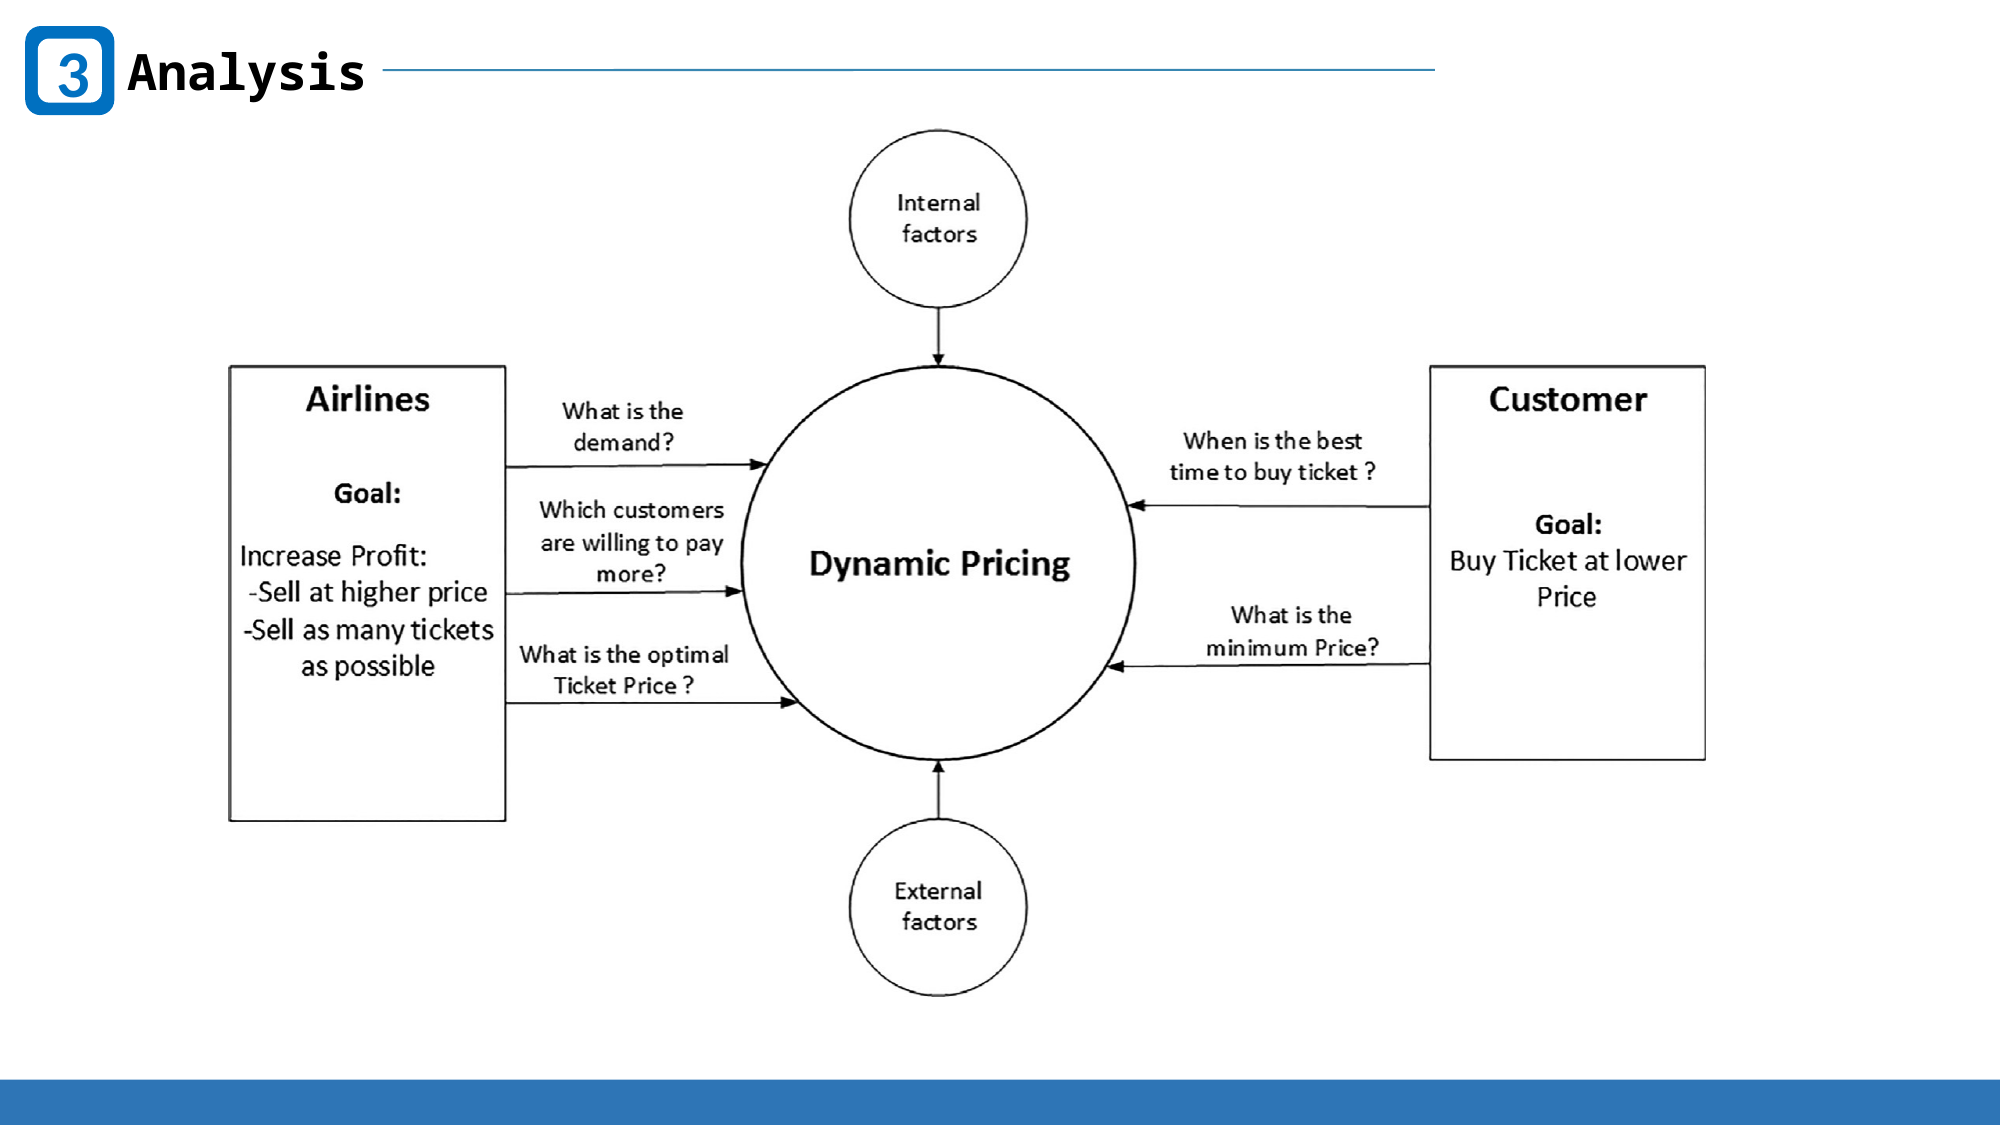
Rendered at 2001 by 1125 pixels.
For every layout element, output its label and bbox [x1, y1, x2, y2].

picture [228, 128, 1706, 997]
text_box [26, 27, 362, 115]
